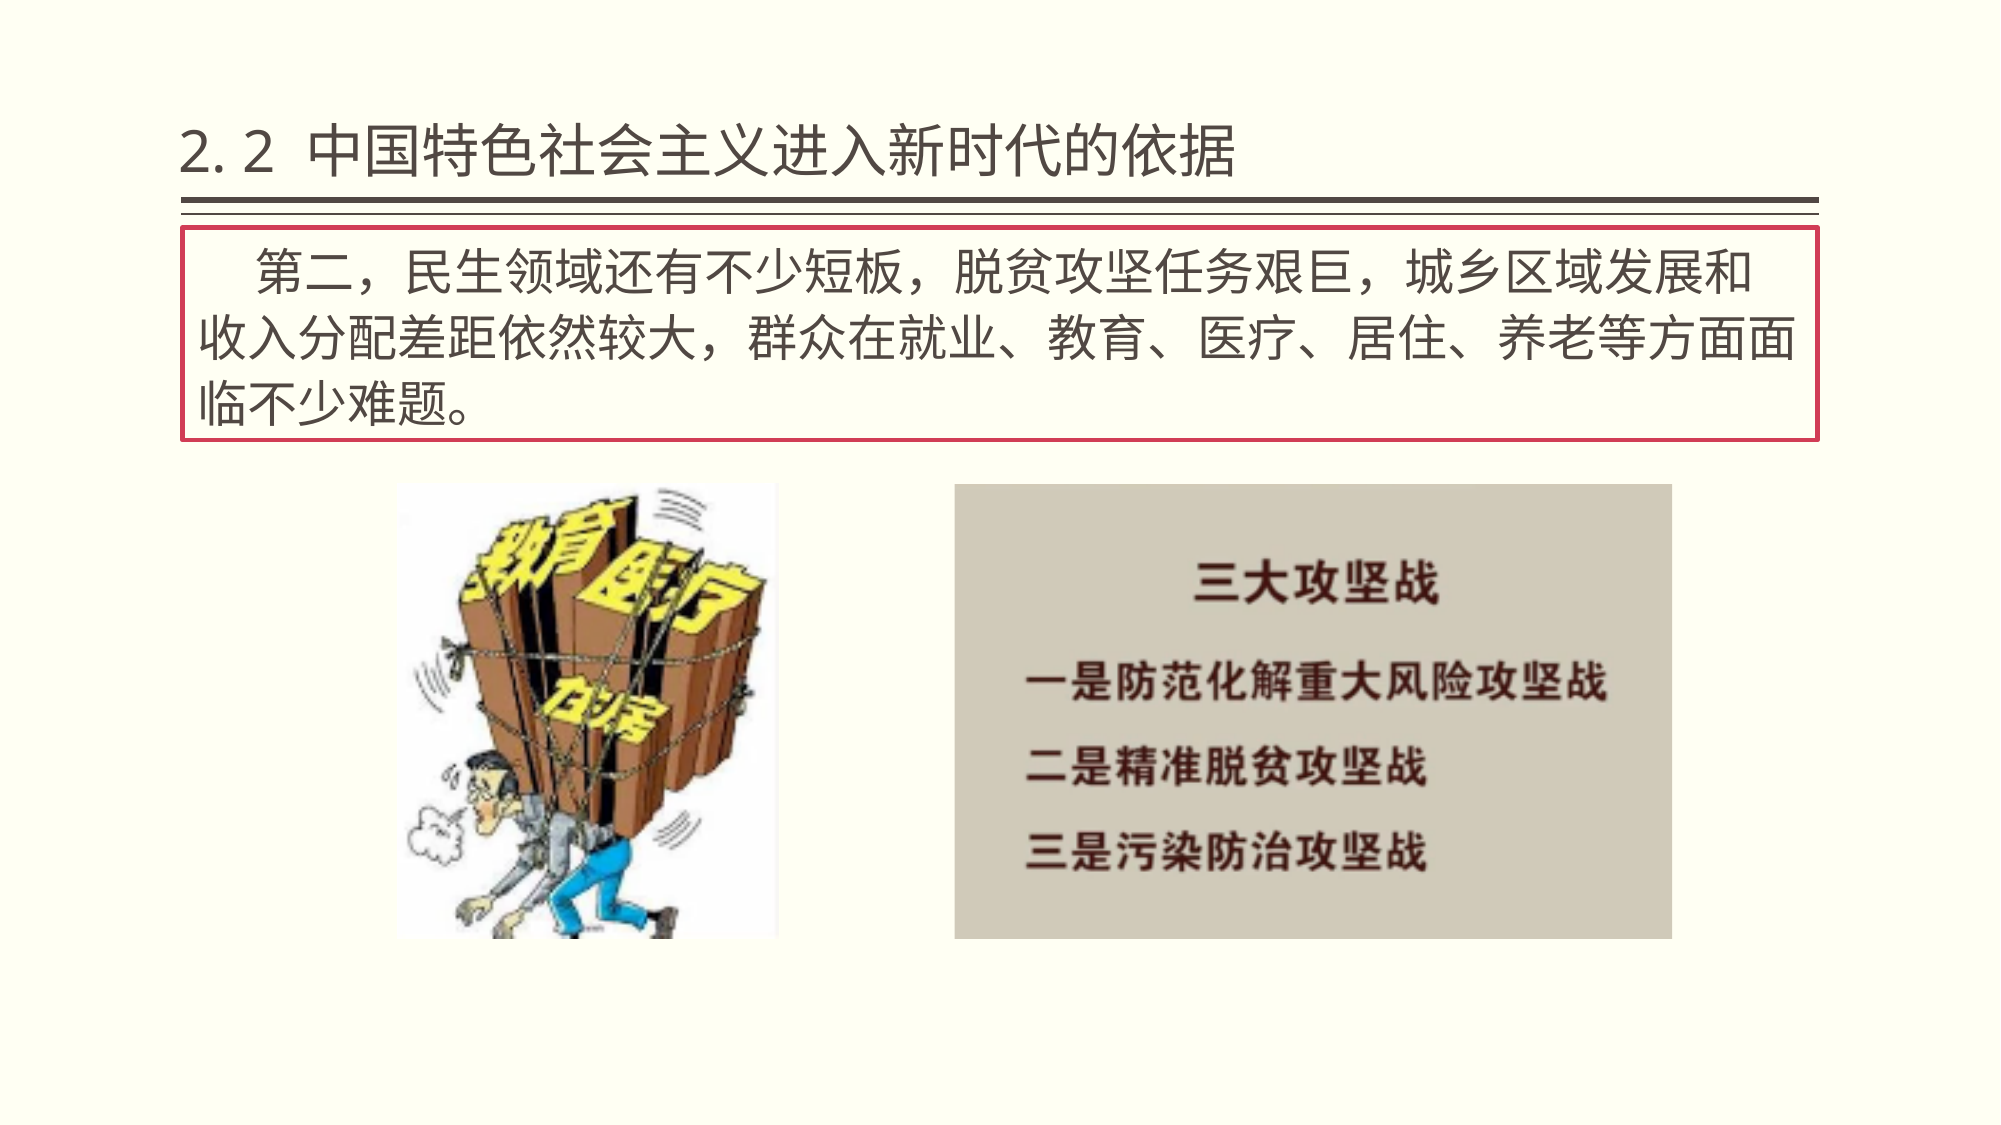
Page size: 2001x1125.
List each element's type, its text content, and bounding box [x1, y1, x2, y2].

picture [397, 483, 779, 939]
text_box 第二，民生领域还有不少短板，脱贫攻坚任务艰巨，城乡区域发展和收入分配差距依然较大，群众在就业、教育、医疗、居住、养老等方面面临不少难题。 [182, 227, 1818, 441]
title 2. 2 中国特色社会主义进入新时代的依据 [178, 12, 1816, 193]
picture [954, 484, 1673, 939]
